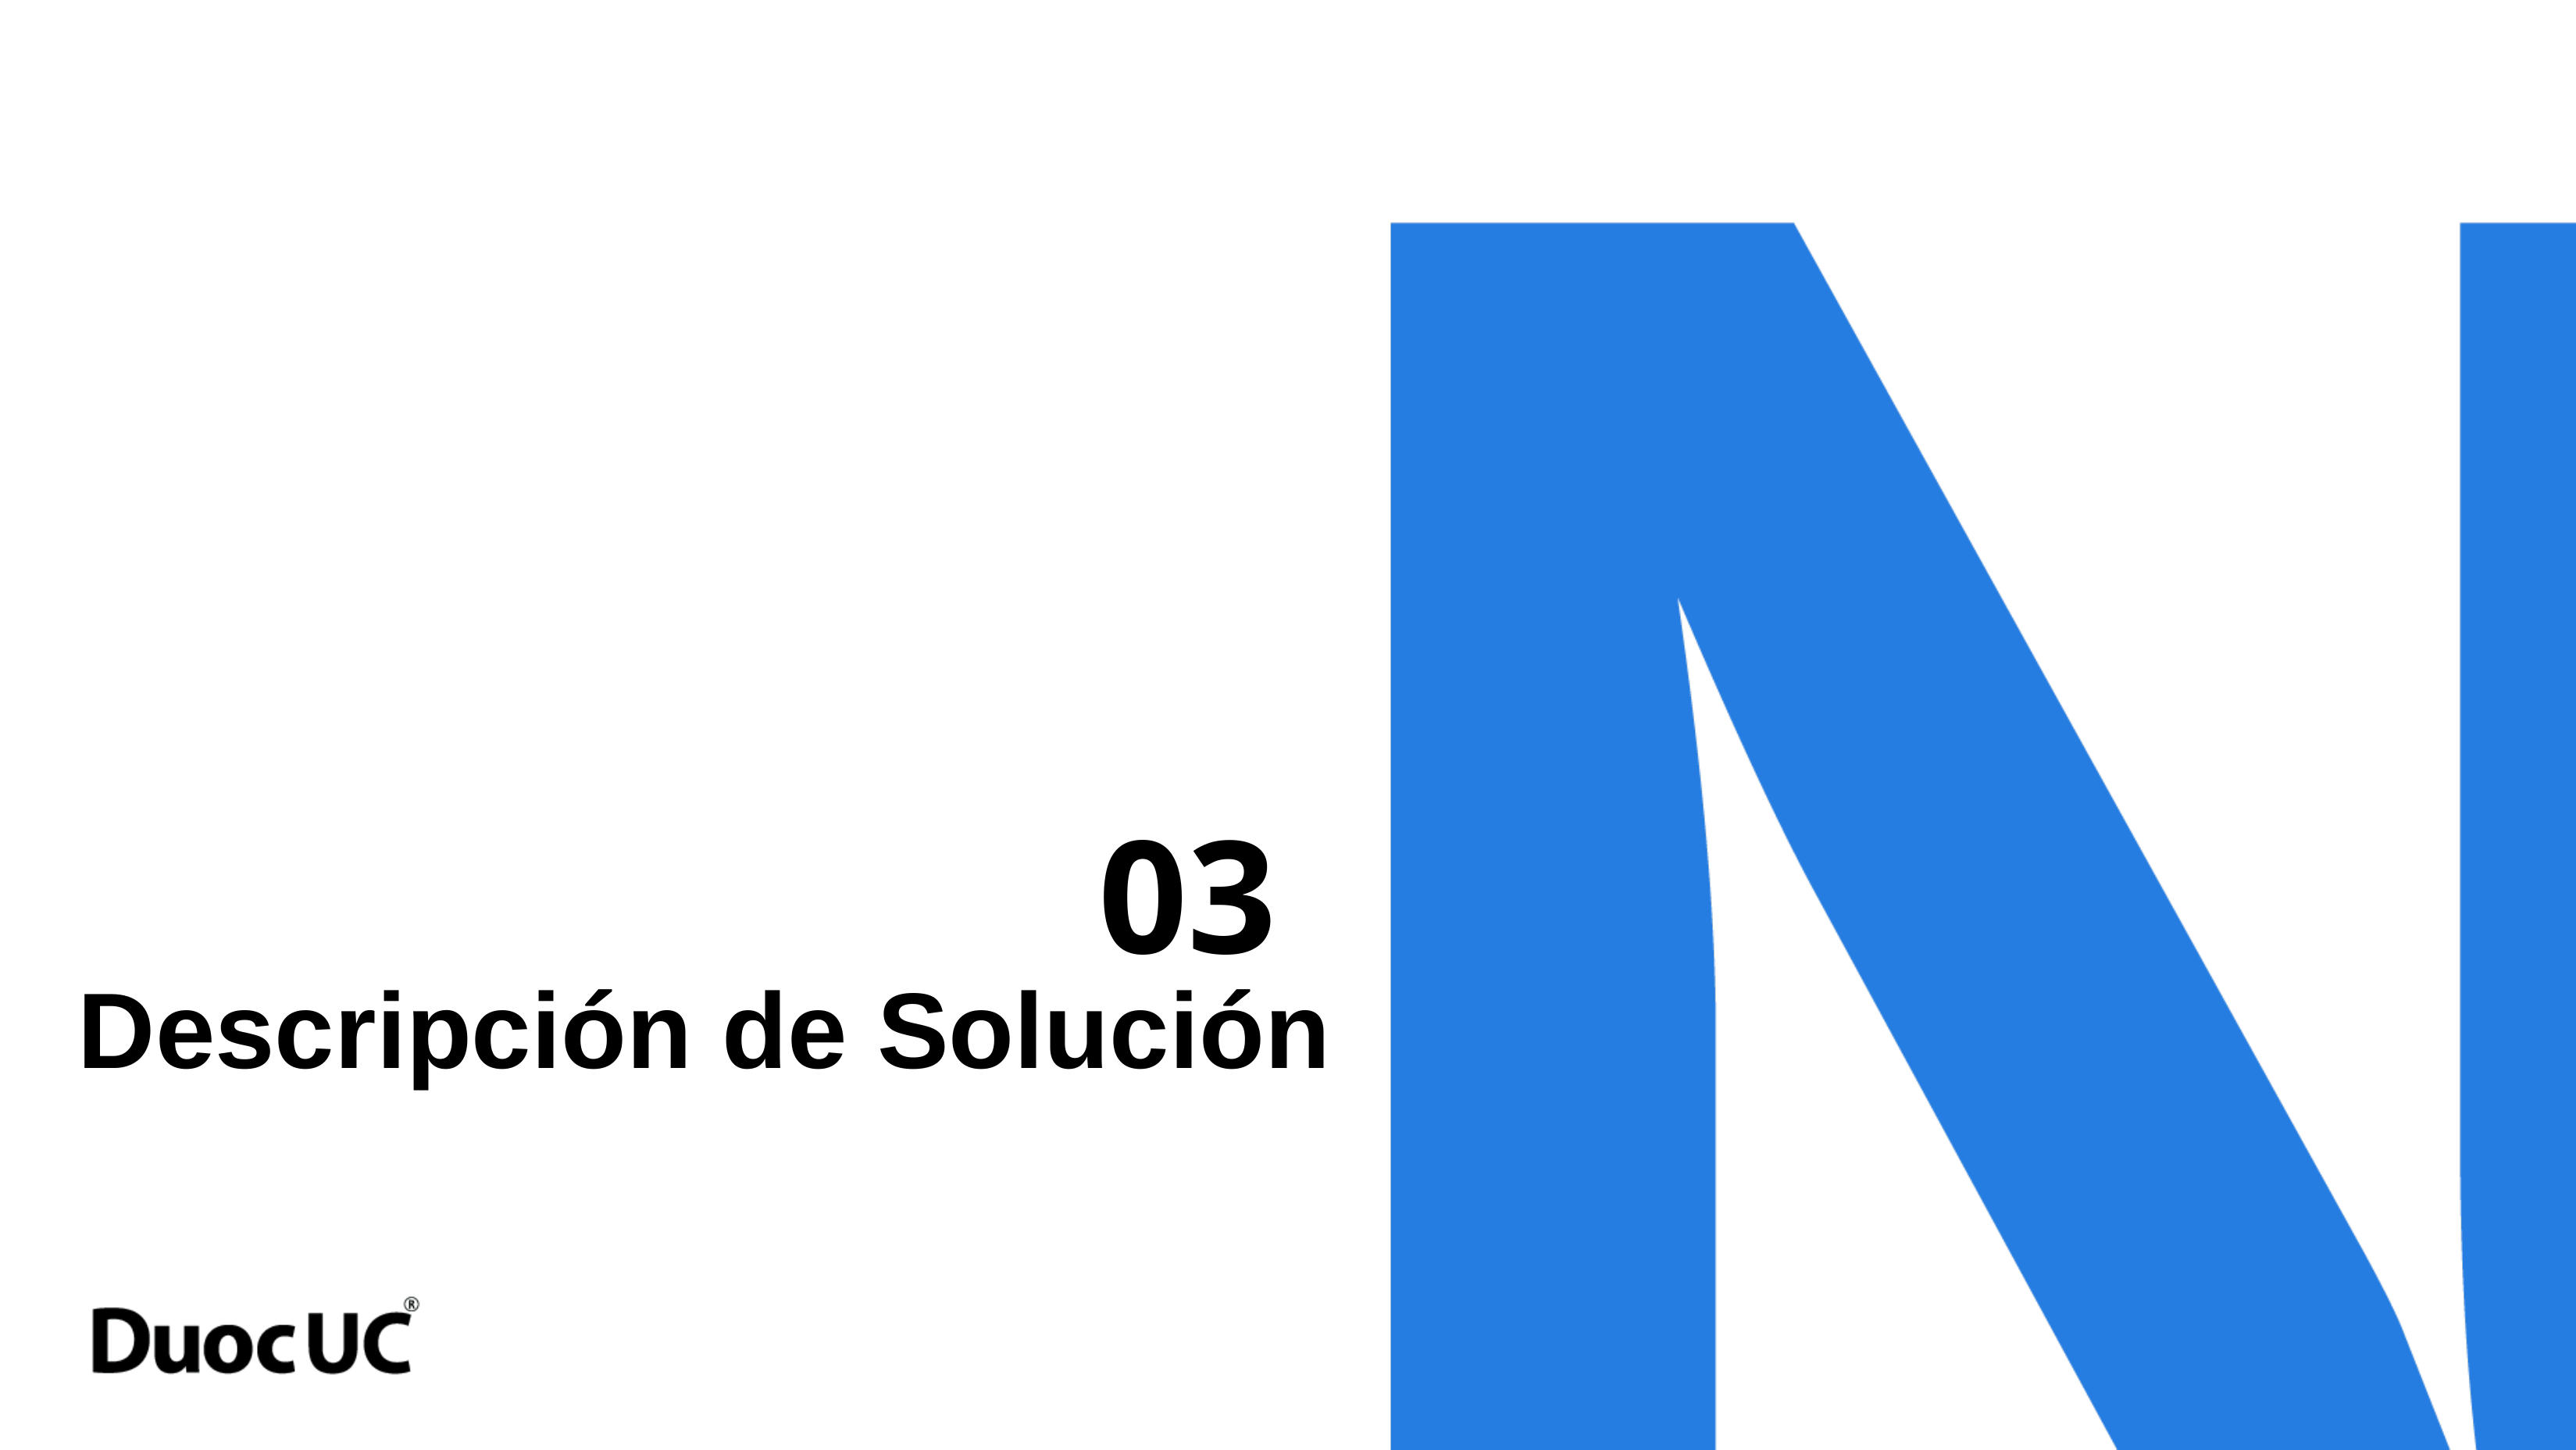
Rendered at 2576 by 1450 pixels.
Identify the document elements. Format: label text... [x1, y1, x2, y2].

text_box 03 [1098, 797, 1343, 985]
title Descripción de Solución [0, 961, 1332, 1204]
picture [0, 0, 2576, 1450]
